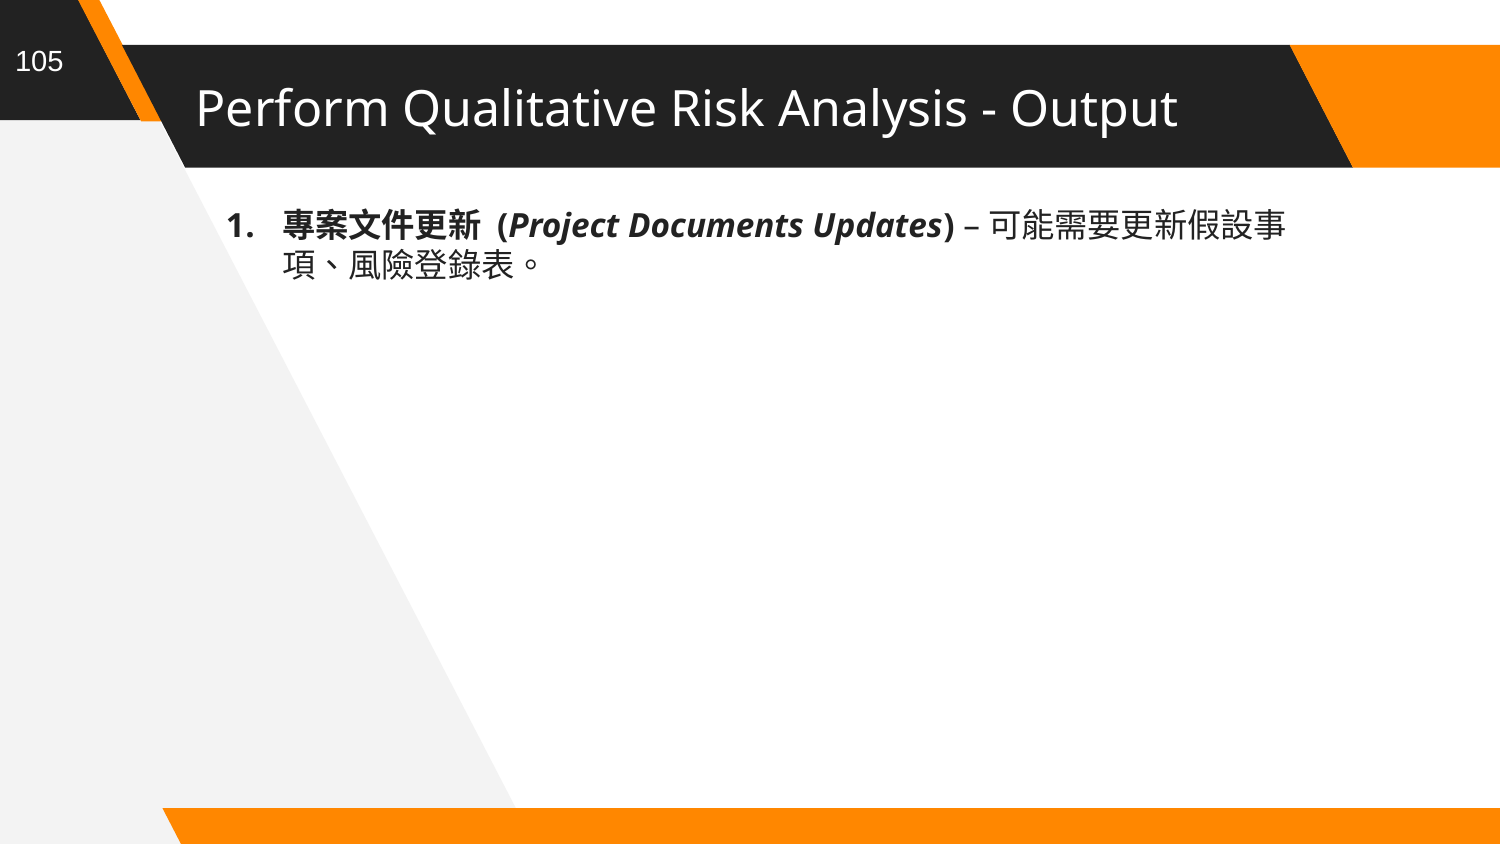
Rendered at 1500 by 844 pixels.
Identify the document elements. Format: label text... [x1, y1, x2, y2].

title Perform Qualitative Risk Analysis - Output [180, 44, 1424, 168]
list 專案文件更新 (Project Documents Updates) –可能需要更新假設事項、風險登錄表。 [180, 189, 1350, 799]
slide_number 105 [0, 0, 98, 121]
